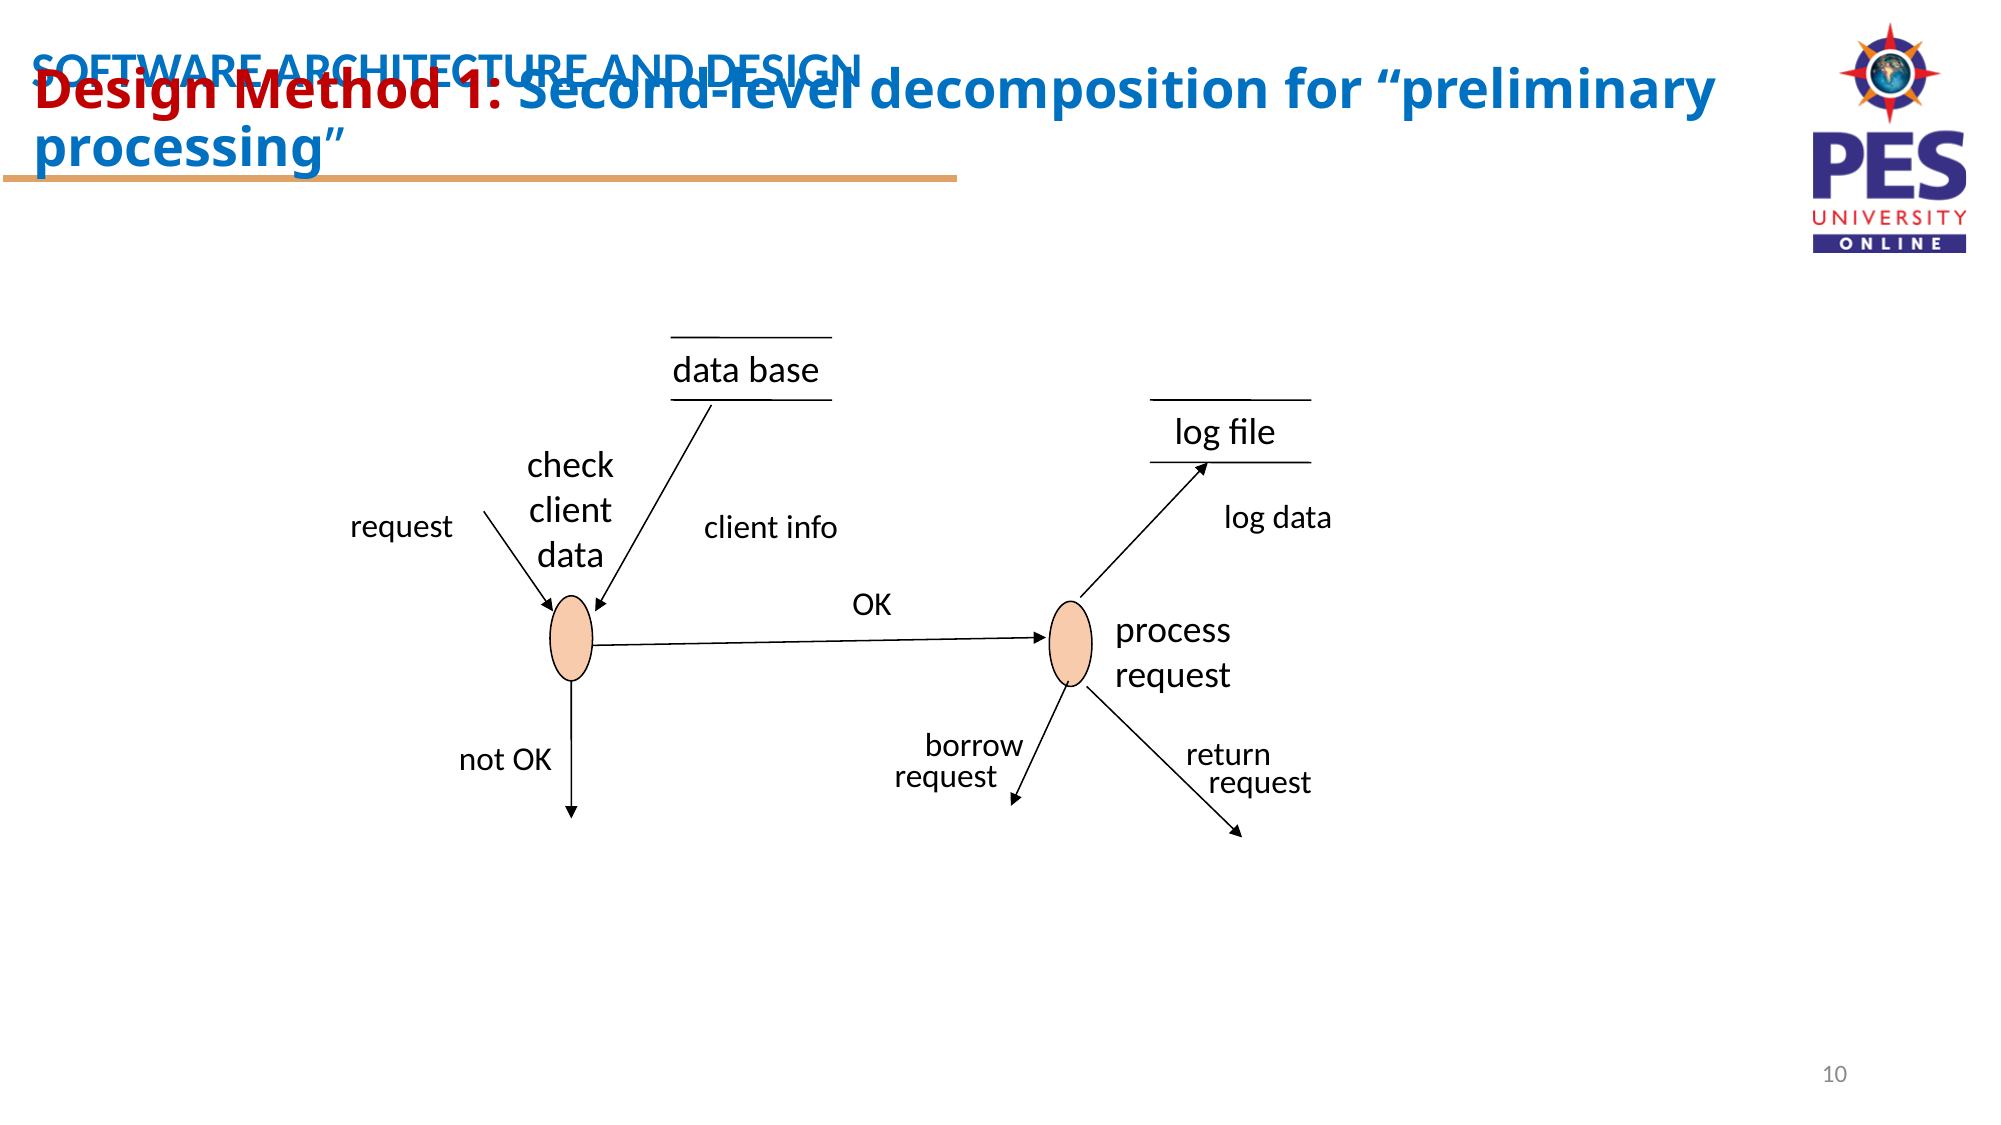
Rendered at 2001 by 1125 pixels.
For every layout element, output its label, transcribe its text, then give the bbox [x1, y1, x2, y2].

picture [1813, 218, 1967, 253]
text_box log data [1209, 487, 1348, 543]
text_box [1049, 597, 1248, 703]
text_box return [1171, 724, 1287, 780]
text_box not OK [444, 730, 567, 785]
text_box [1211, 808, 1243, 838]
title Design Method 1: Second-level decomposition for “preliminary processing” [18, 22, 1998, 218]
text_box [1149, 399, 1312, 463]
text_box [1010, 771, 1028, 806]
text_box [511, 432, 630, 681]
slide_number 10 [1412, 1042, 1863, 1103]
text_box request [879, 747, 1013, 802]
text_box [1080, 463, 1208, 597]
text_box [565, 681, 578, 819]
text_box client info [689, 497, 853, 552]
text_box request [1193, 752, 1327, 808]
text_box [630, 631, 1047, 645]
text_box OK [837, 574, 907, 630]
text_box borrow [910, 715, 1039, 771]
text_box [656, 337, 836, 400]
text_box request [335, 497, 469, 552]
